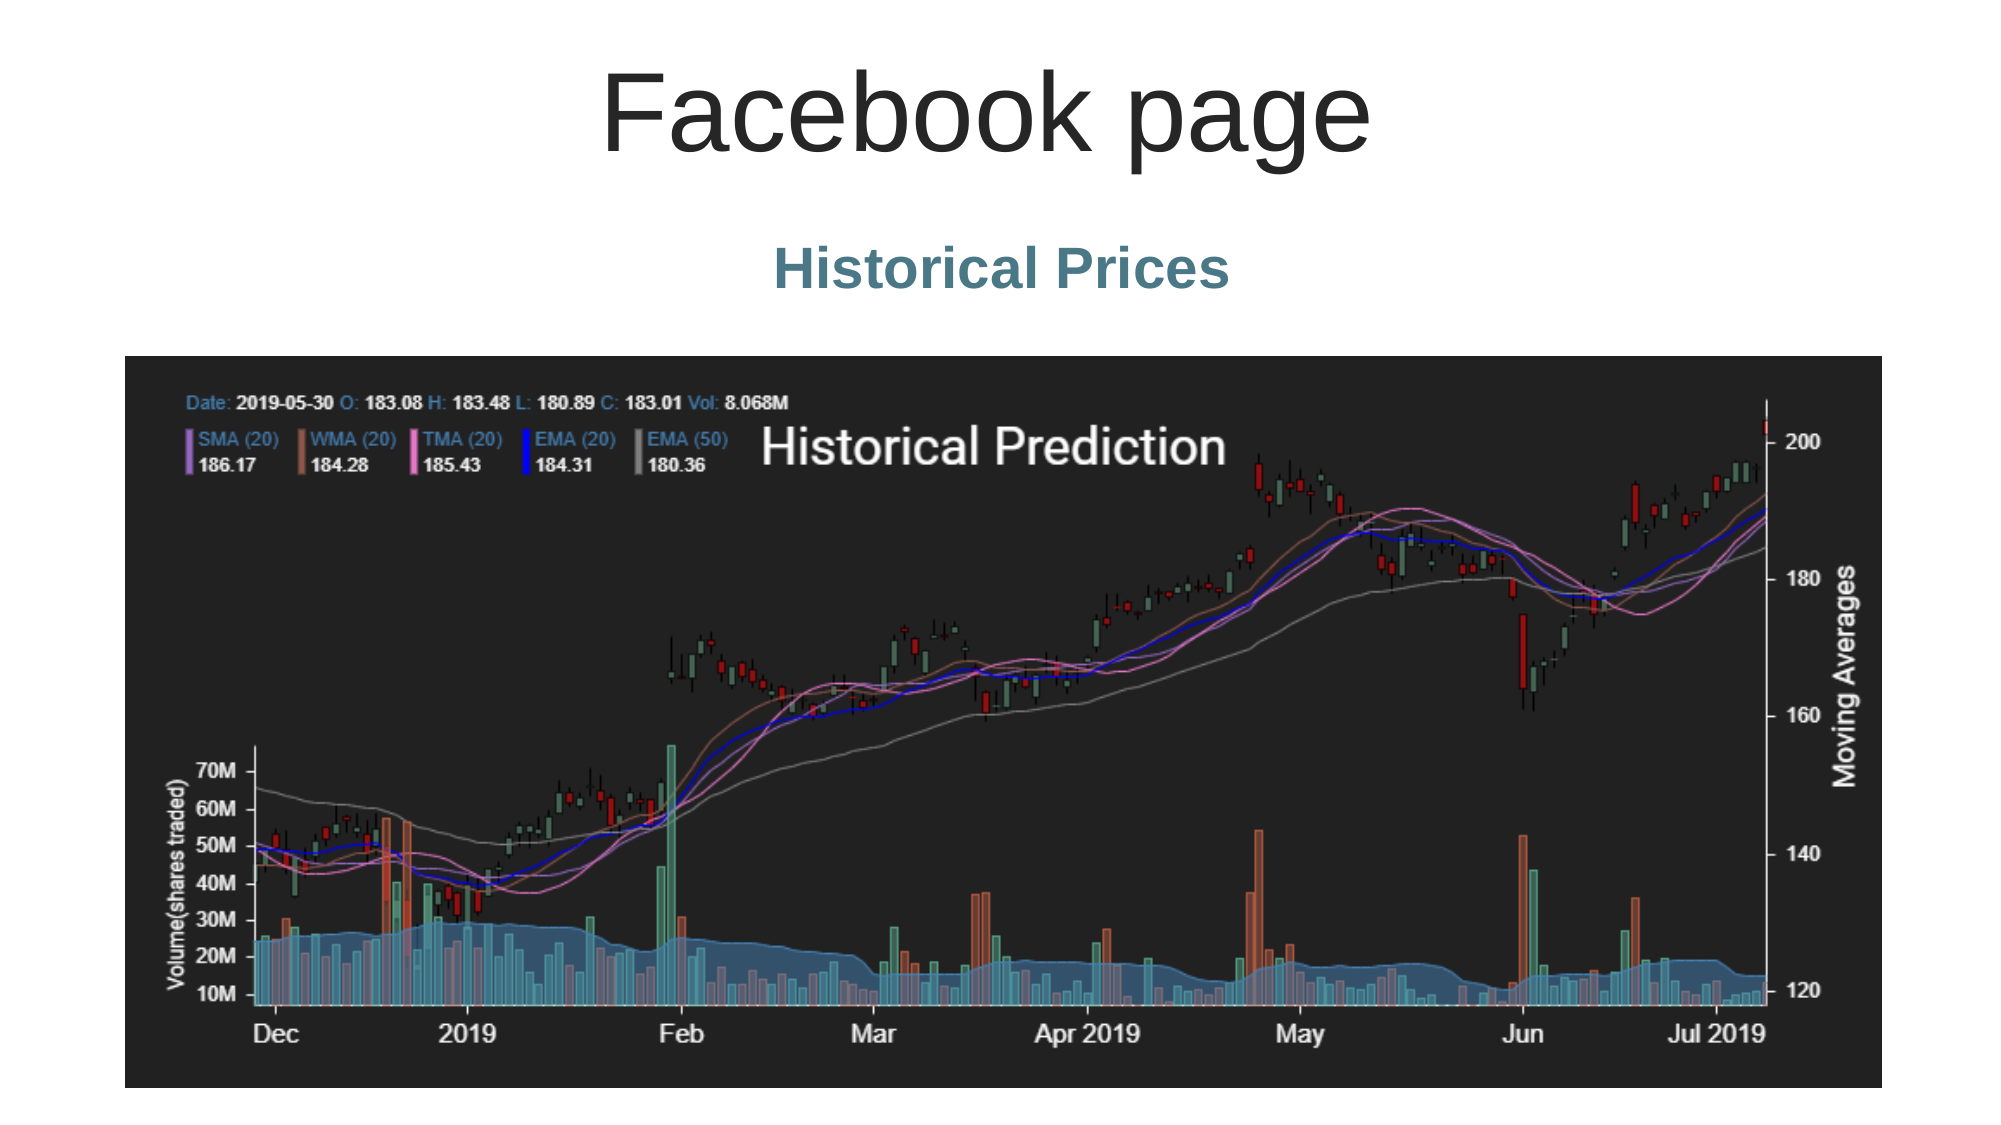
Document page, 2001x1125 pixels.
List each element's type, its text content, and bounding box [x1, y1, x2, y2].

list Facebook page [53, 55, 1952, 175]
text_box Historical Prices [758, 222, 1246, 308]
picture [124, 356, 1882, 1088]
